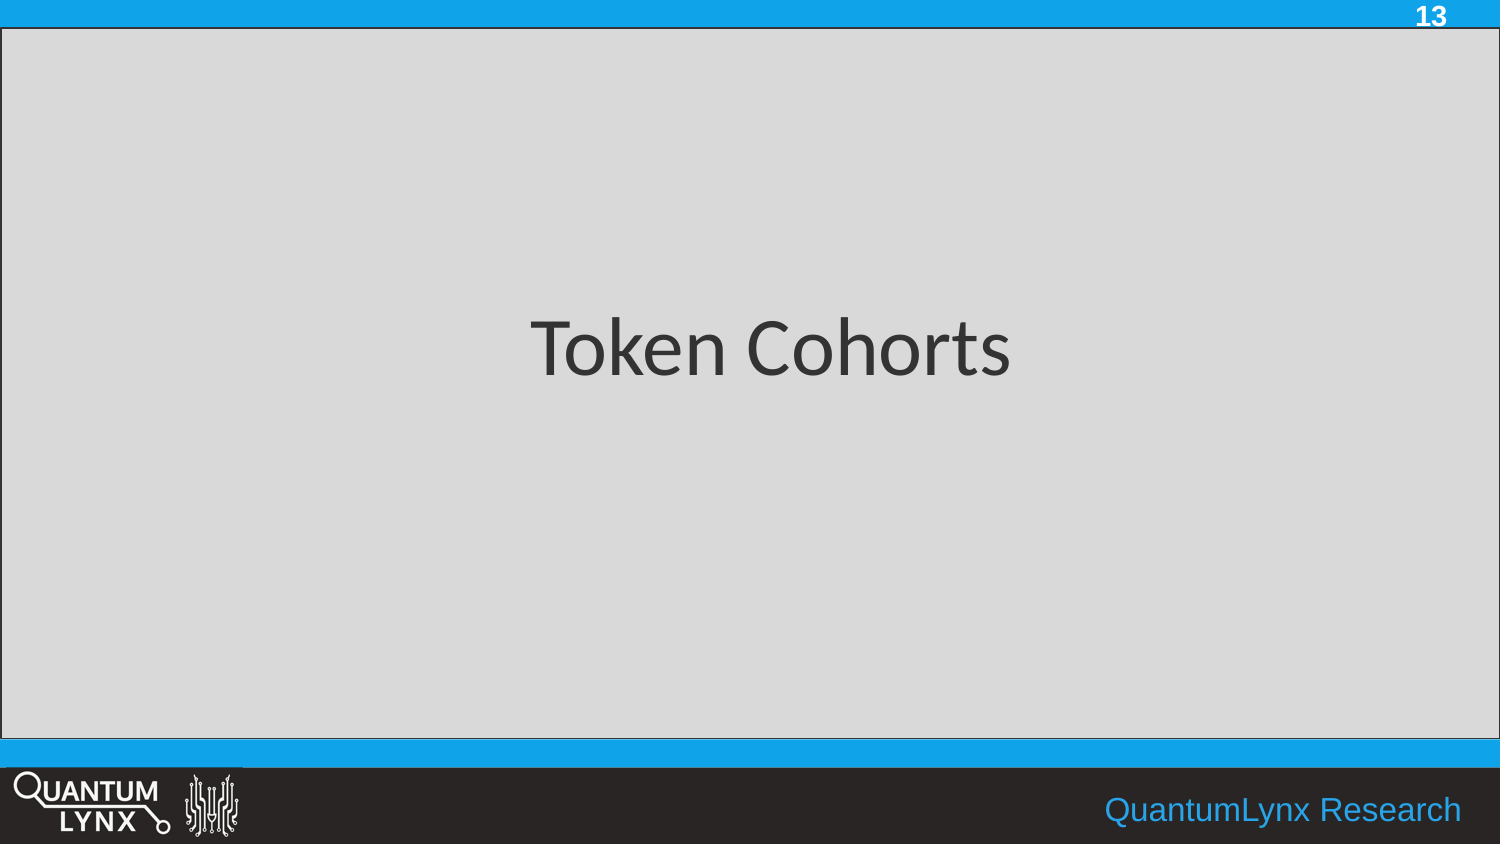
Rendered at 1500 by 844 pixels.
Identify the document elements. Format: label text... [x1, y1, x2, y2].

picture [6, 768, 243, 842]
slide_number 13 [1400, 0, 1482, 35]
title Token Cohorts [96, 280, 1447, 403]
